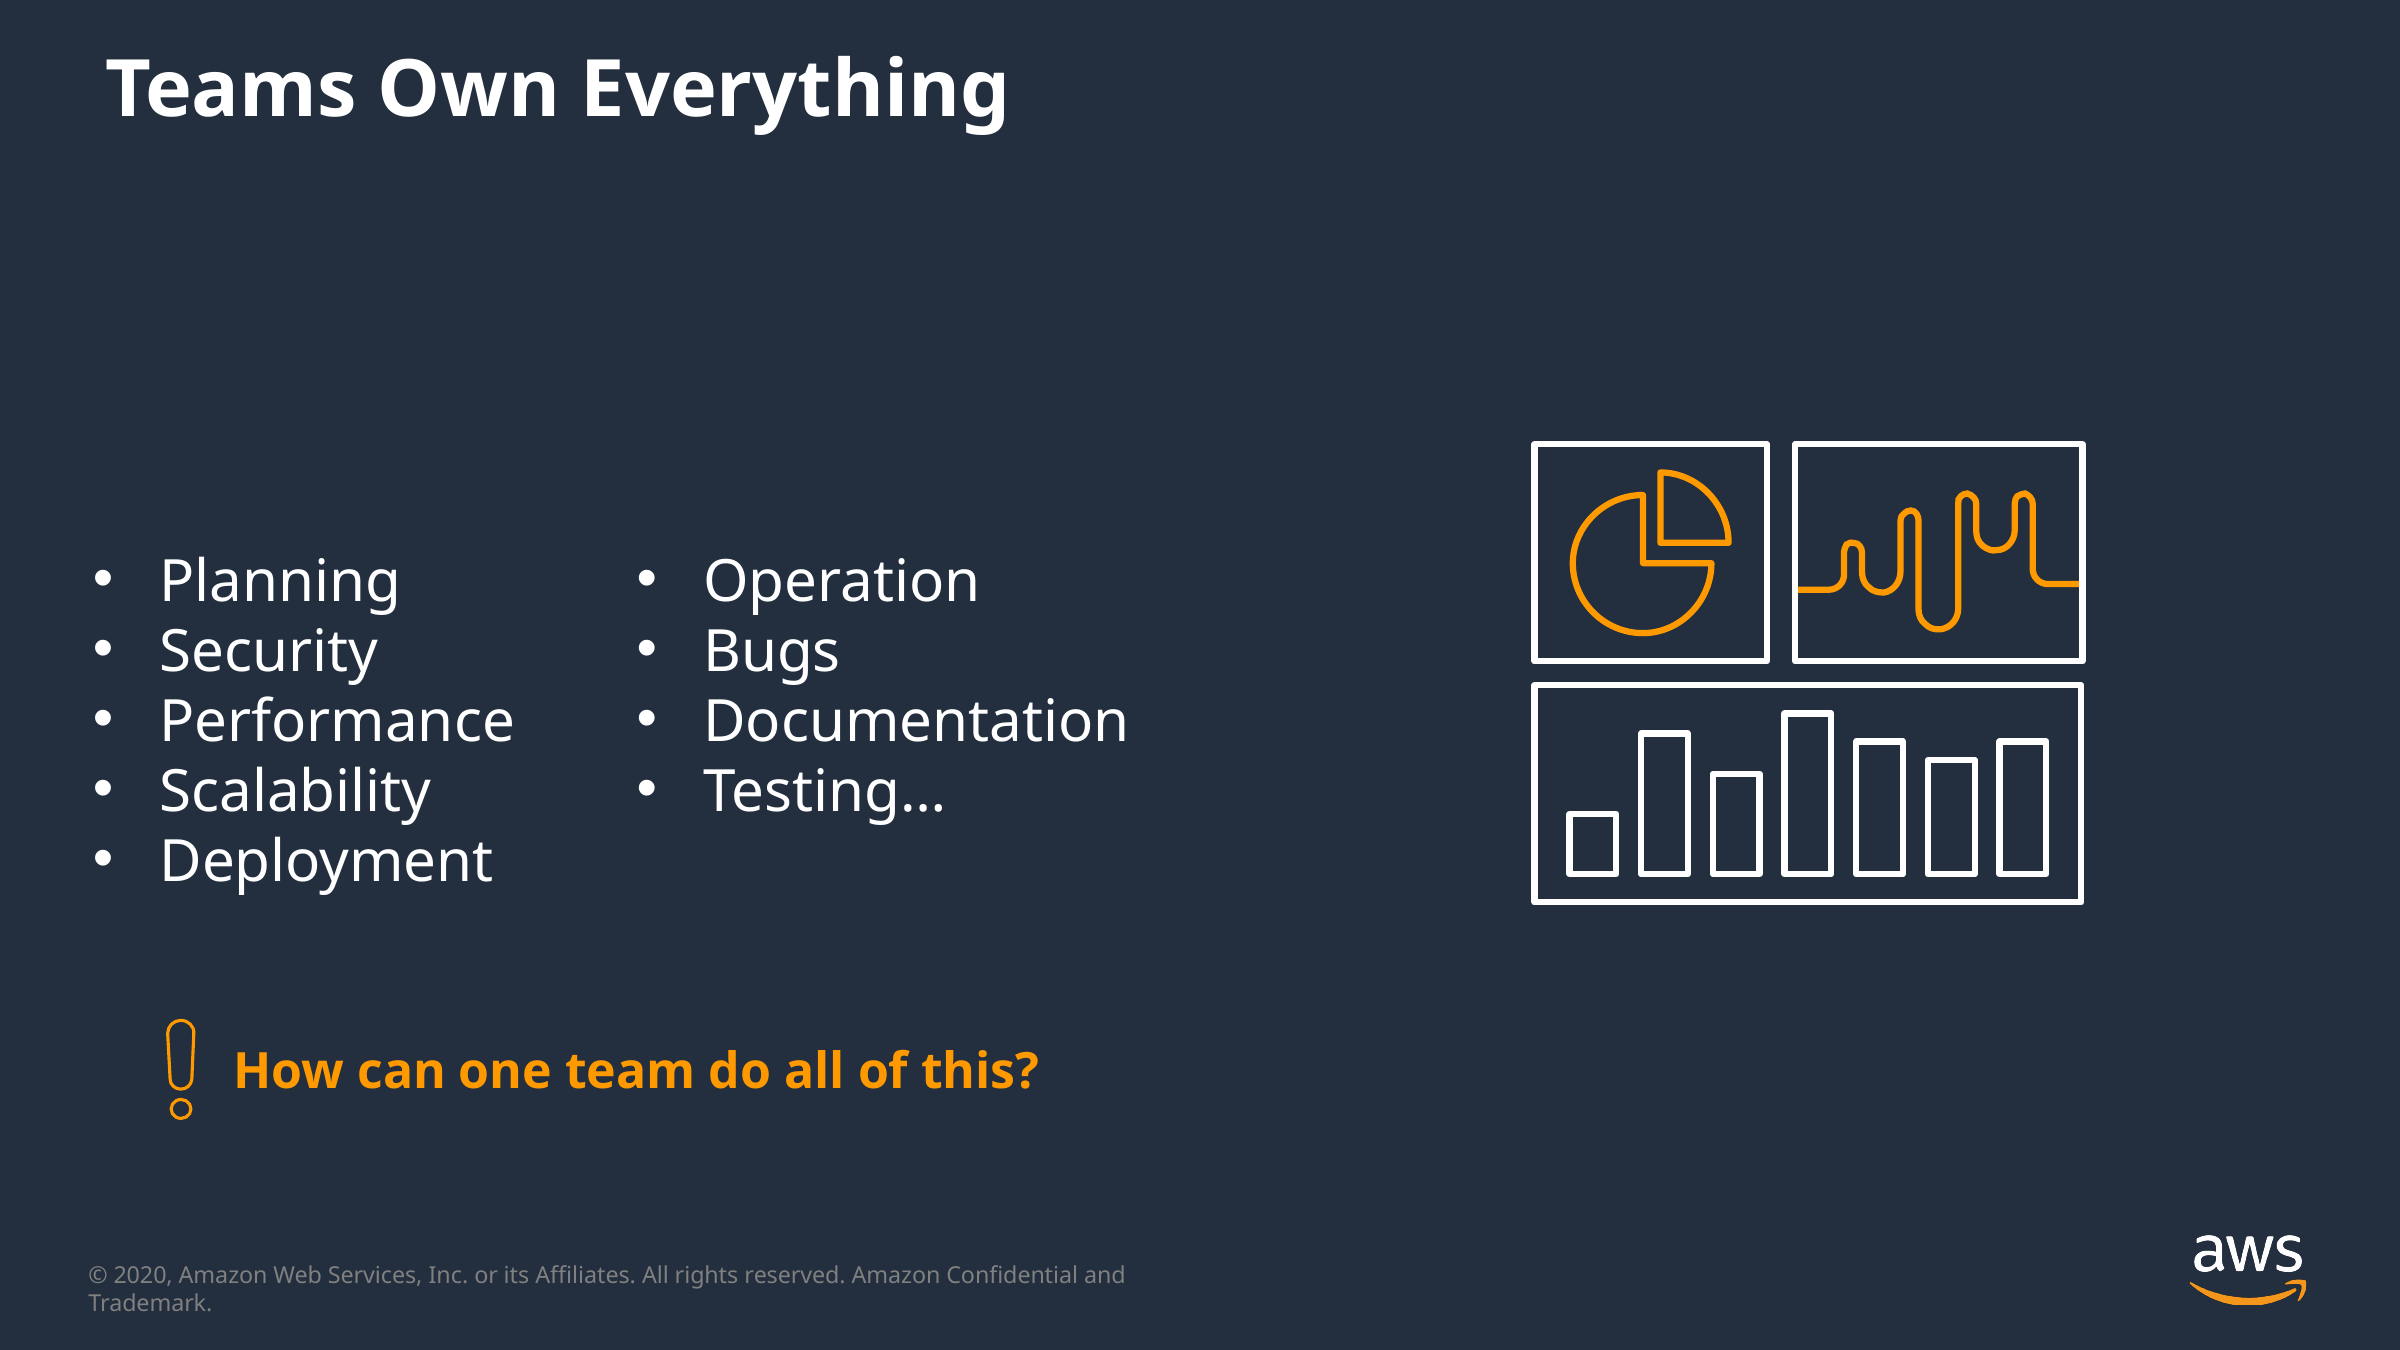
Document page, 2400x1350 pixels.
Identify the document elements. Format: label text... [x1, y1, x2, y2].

title Teams Own Everything [90, 30, 2307, 179]
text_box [167, 1020, 1039, 1119]
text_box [1534, 444, 2083, 903]
text_box Planning Security Performance Scalability Deployment Operation Bugs Documentation Testing… [78, 535, 1196, 895]
